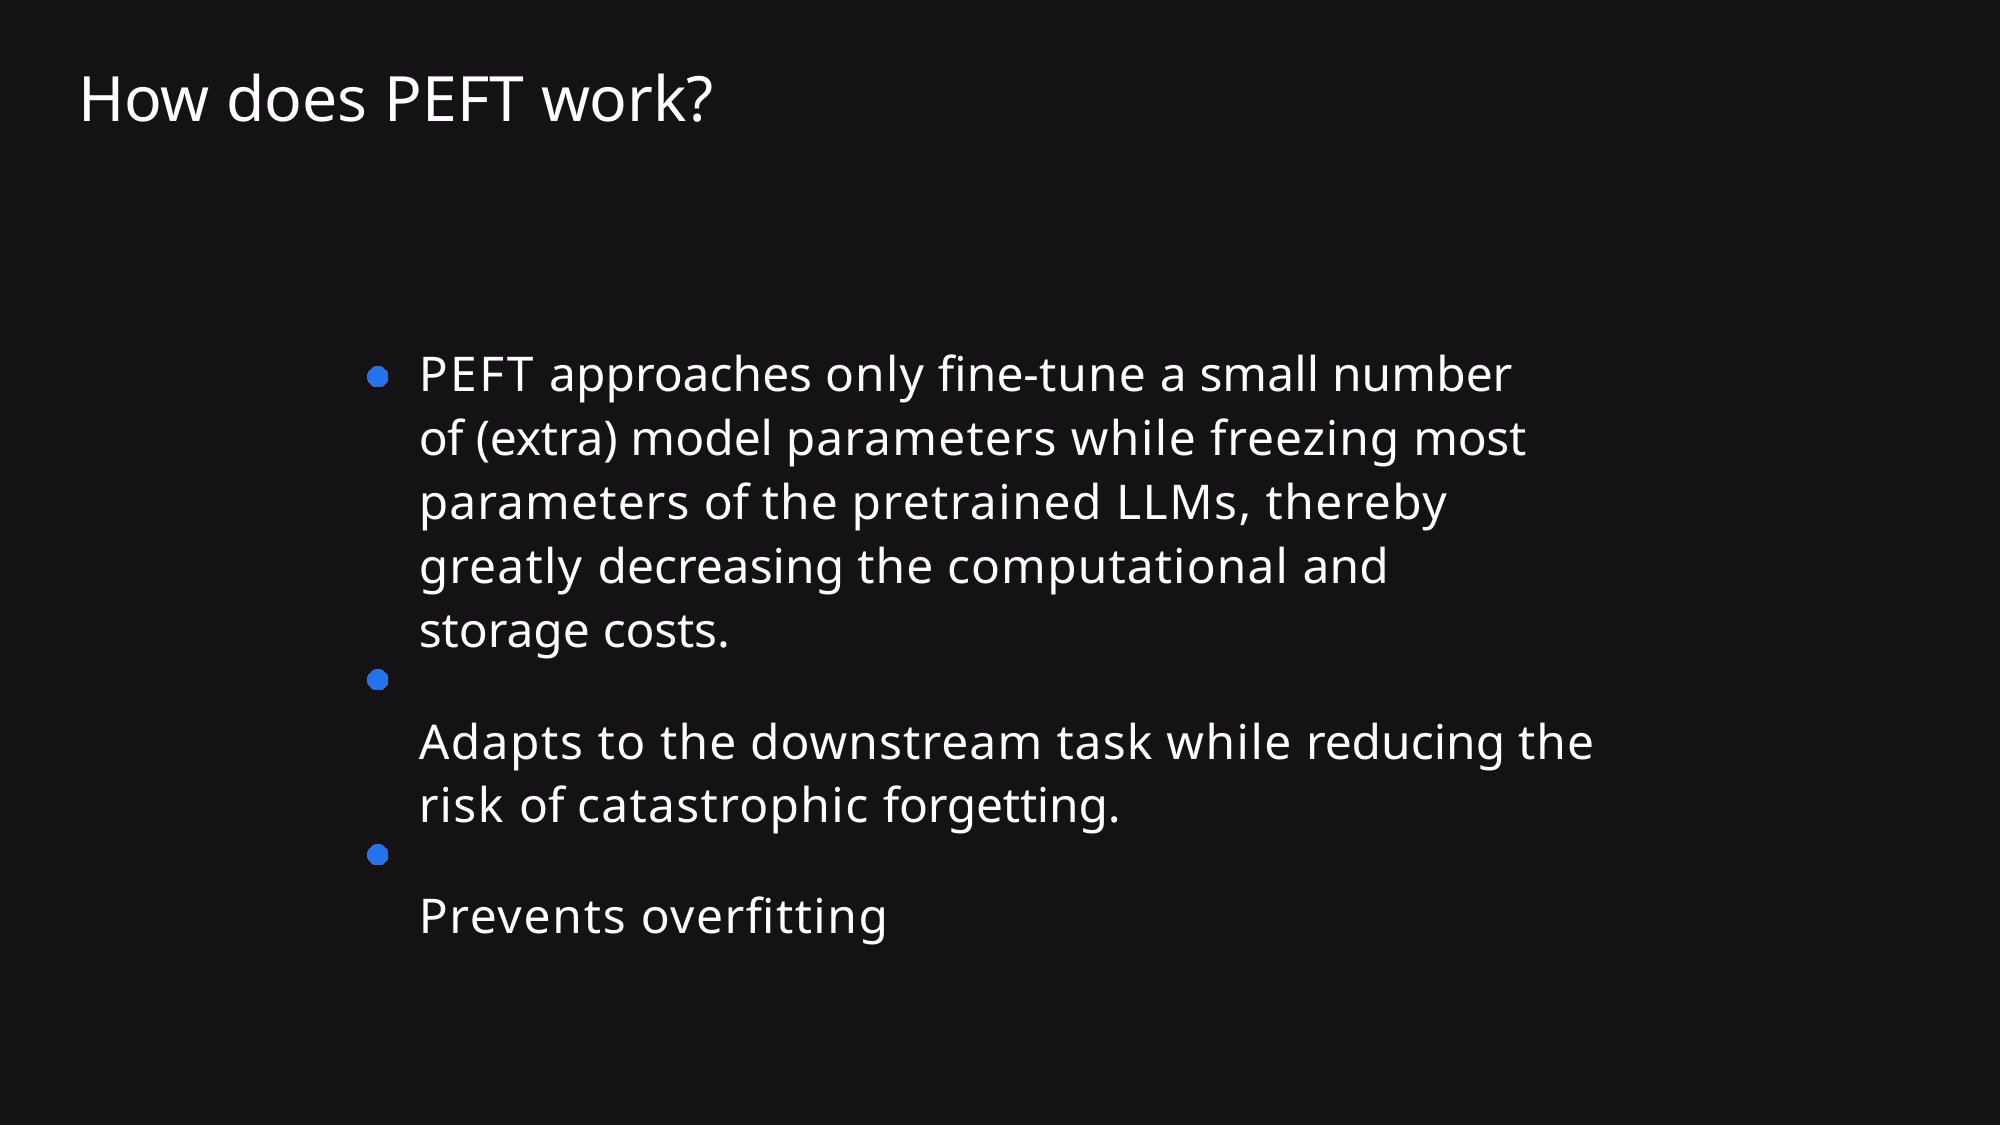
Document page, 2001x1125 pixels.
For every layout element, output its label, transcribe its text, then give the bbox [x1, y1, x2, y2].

title How does PEFT work? [76, 57, 1924, 248]
picture [366, 669, 389, 691]
list PEFT approaches only fine-tune a small number of (extra) model parameters while freezing most parameters of the pretrained LLMs, thereby greatly decreasing the computational and storage costs. Adapts to the downstream task while reducing the risk of catastrophic forgetting. Prevents overfitting [416, 335, 1628, 976]
picture [366, 365, 389, 388]
picture [366, 844, 389, 866]
